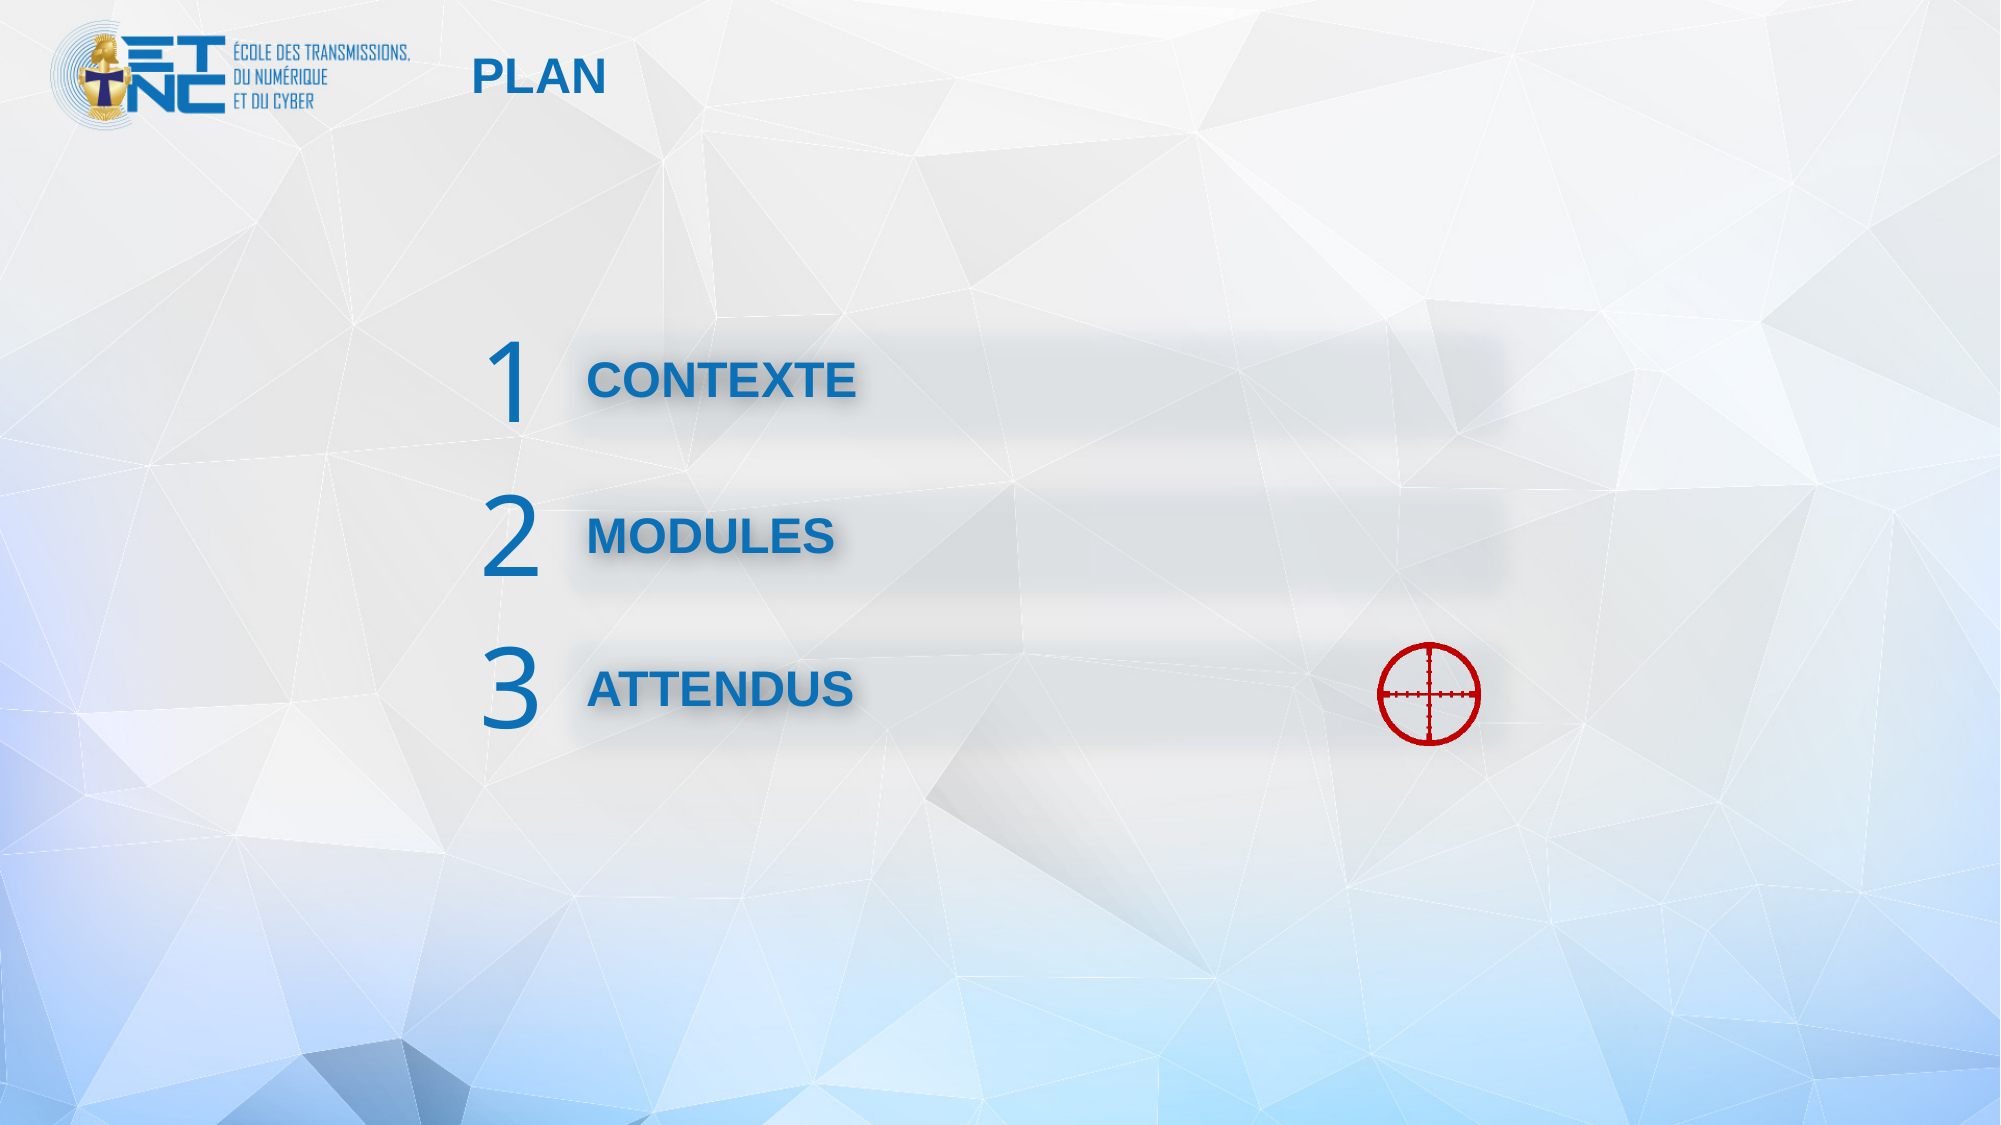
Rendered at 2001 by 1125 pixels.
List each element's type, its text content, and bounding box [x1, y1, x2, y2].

picture [0, 0, 2001, 1125]
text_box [444, 609, 1505, 760]
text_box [444, 302, 1505, 455]
title PLAN [456, 23, 2000, 131]
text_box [444, 456, 1505, 609]
